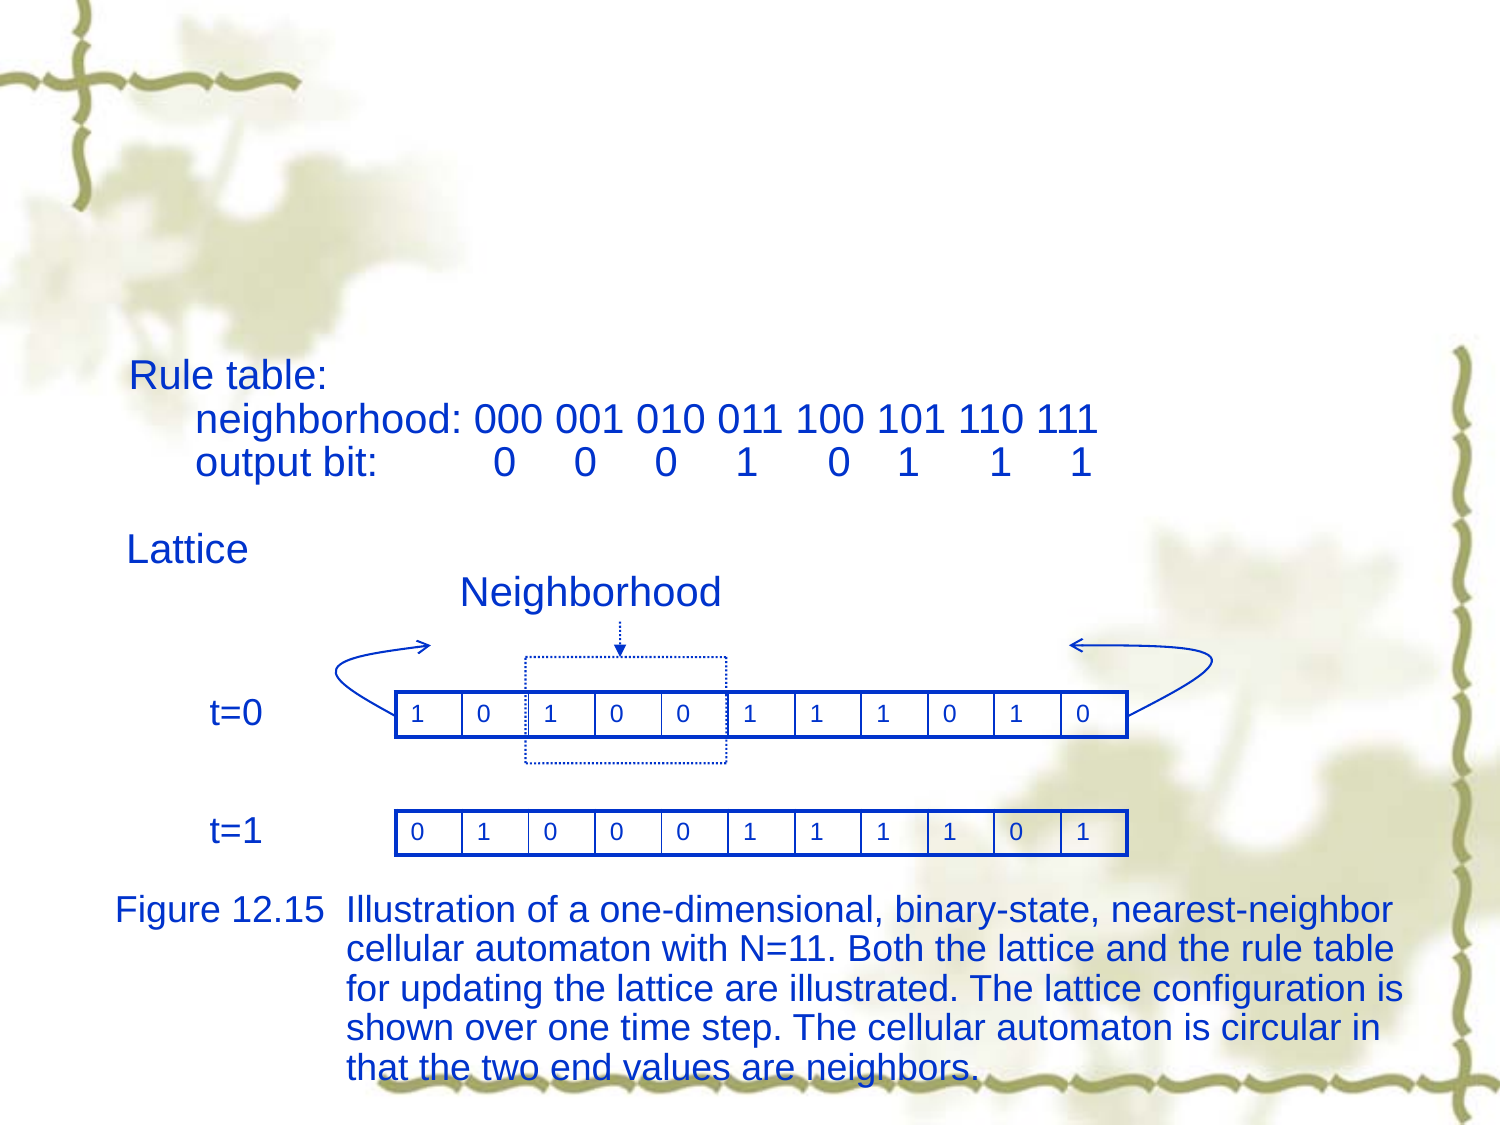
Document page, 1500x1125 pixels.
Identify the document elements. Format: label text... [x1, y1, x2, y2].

text_box [1068, 638, 1212, 717]
table_header 1 [862, 694, 927, 735]
table_header 0 [398, 813, 461, 853]
table_header 0 [529, 813, 594, 853]
table_header 1 [929, 813, 993, 853]
table_header 0 [596, 813, 661, 853]
table_header 1 [995, 694, 1060, 735]
list Rule table: neighborhood: 000 001 010 011 100 101 110 111 output bit: 0 0 0 1 0 1 1 1 Lattice Neighborhood [76, 349, 1479, 634]
table_header 1 [1062, 813, 1125, 853]
table_header 0 [995, 813, 1060, 853]
table_header 1 [796, 813, 860, 853]
table_header 0 [662, 813, 727, 853]
table_header 0 [1062, 694, 1125, 735]
text_box [613, 643, 627, 657]
table_header 1 [729, 813, 794, 853]
table_header 1 [463, 813, 528, 853]
table_header 0 [463, 694, 525, 735]
text_box Figure 12.15 Illustration of a one-dimensional, binary-state, nearest-neighbor cellular automaton with N=11. Both the lattice and the rule table for updating the lattice are illustrated. The lattice configuration is shown over one time step. The cellular automaton is circular in that the two end values are neighbors. [100, 893, 1447, 1093]
table_header 0 [929, 694, 993, 735]
text_box t=1 [194, 798, 301, 859]
text_box t=0 [194, 680, 301, 741]
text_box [525, 657, 727, 764]
text_box [335, 639, 431, 717]
table_header 1 [796, 694, 860, 735]
table_header 1 [398, 694, 461, 735]
table_header 1 [729, 694, 794, 735]
picture [0, 0, 1500, 1125]
table_header 1 [862, 813, 927, 853]
